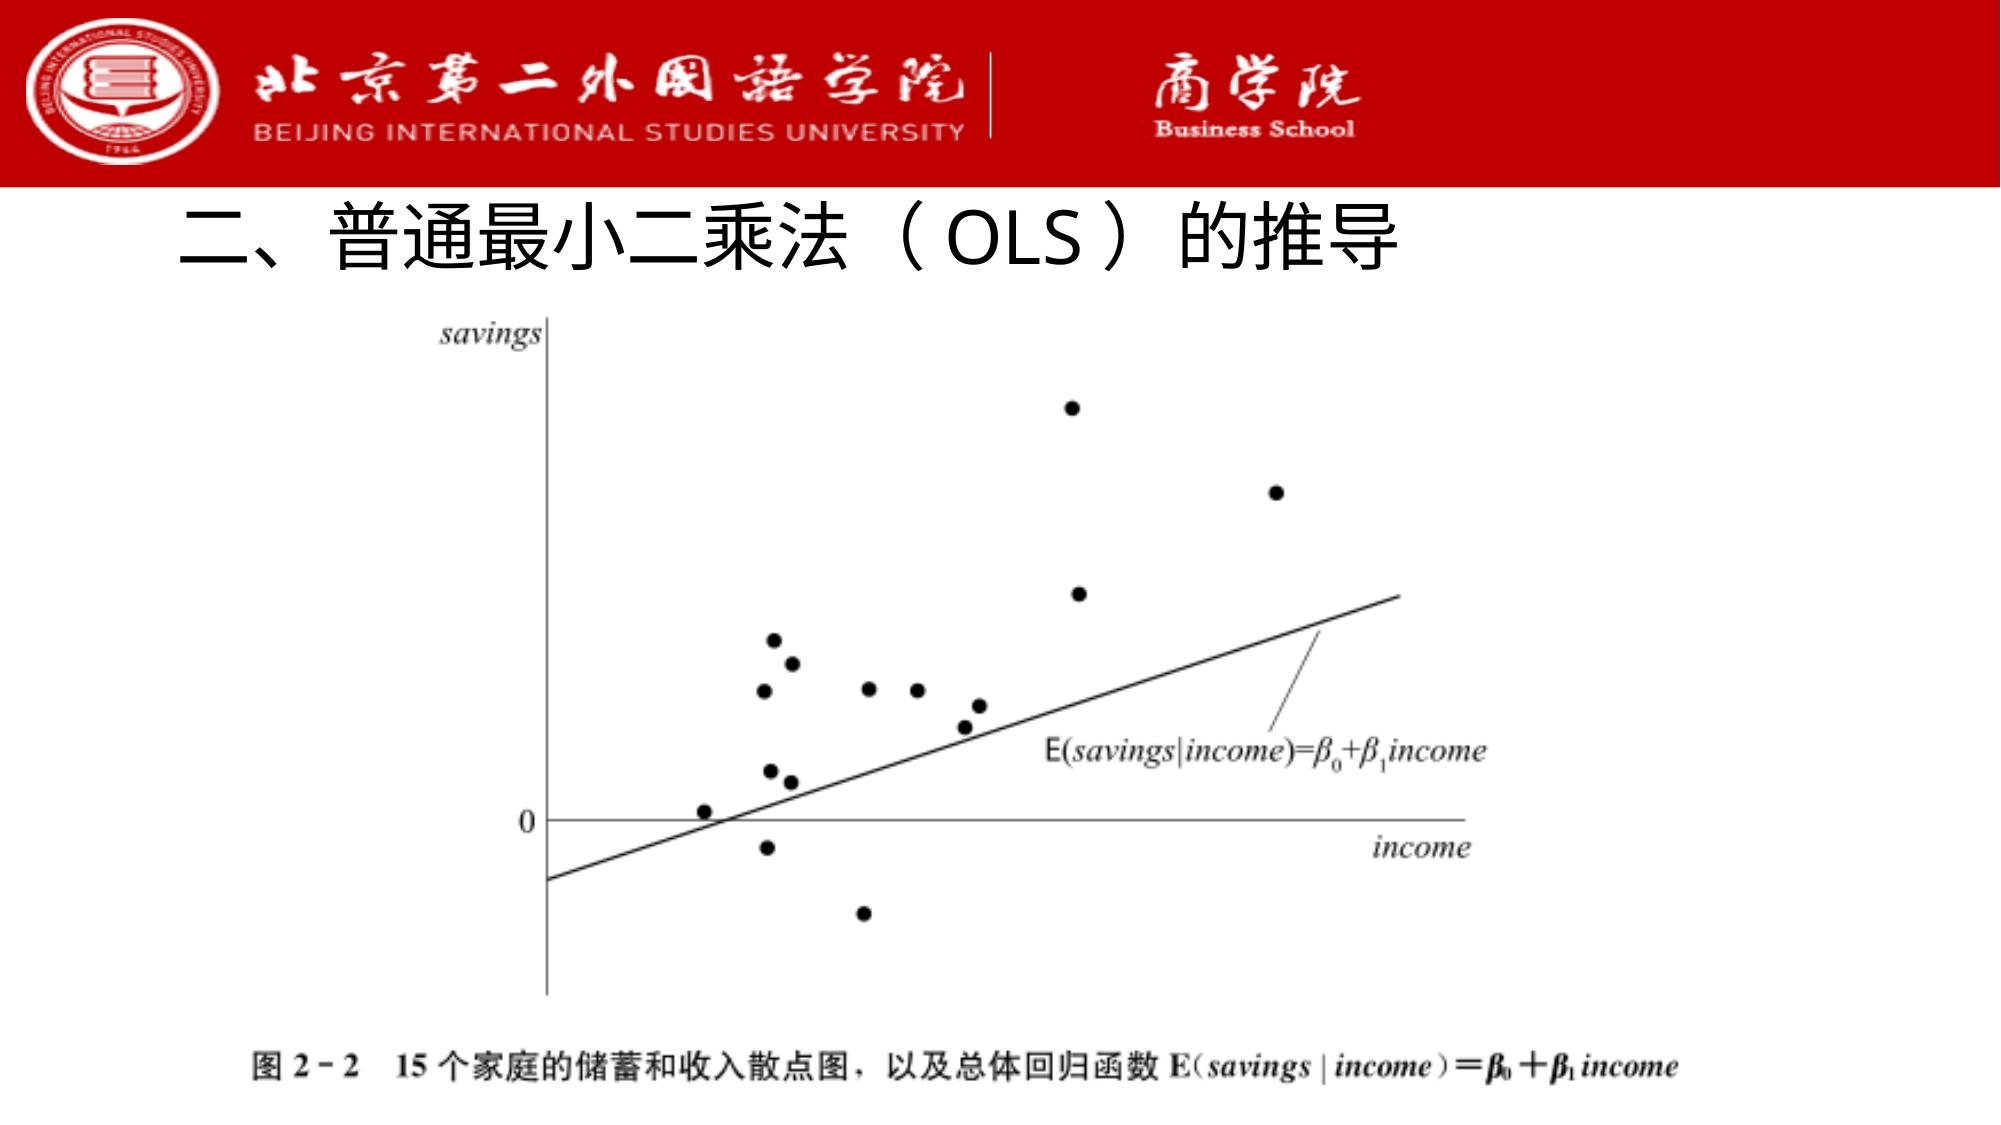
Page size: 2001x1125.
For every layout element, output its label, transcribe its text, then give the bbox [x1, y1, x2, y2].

picture [26, 18, 1693, 165]
title 二、普通最小二乘法（OLS）的推导 [161, 178, 2000, 291]
picture [243, 290, 1697, 1105]
